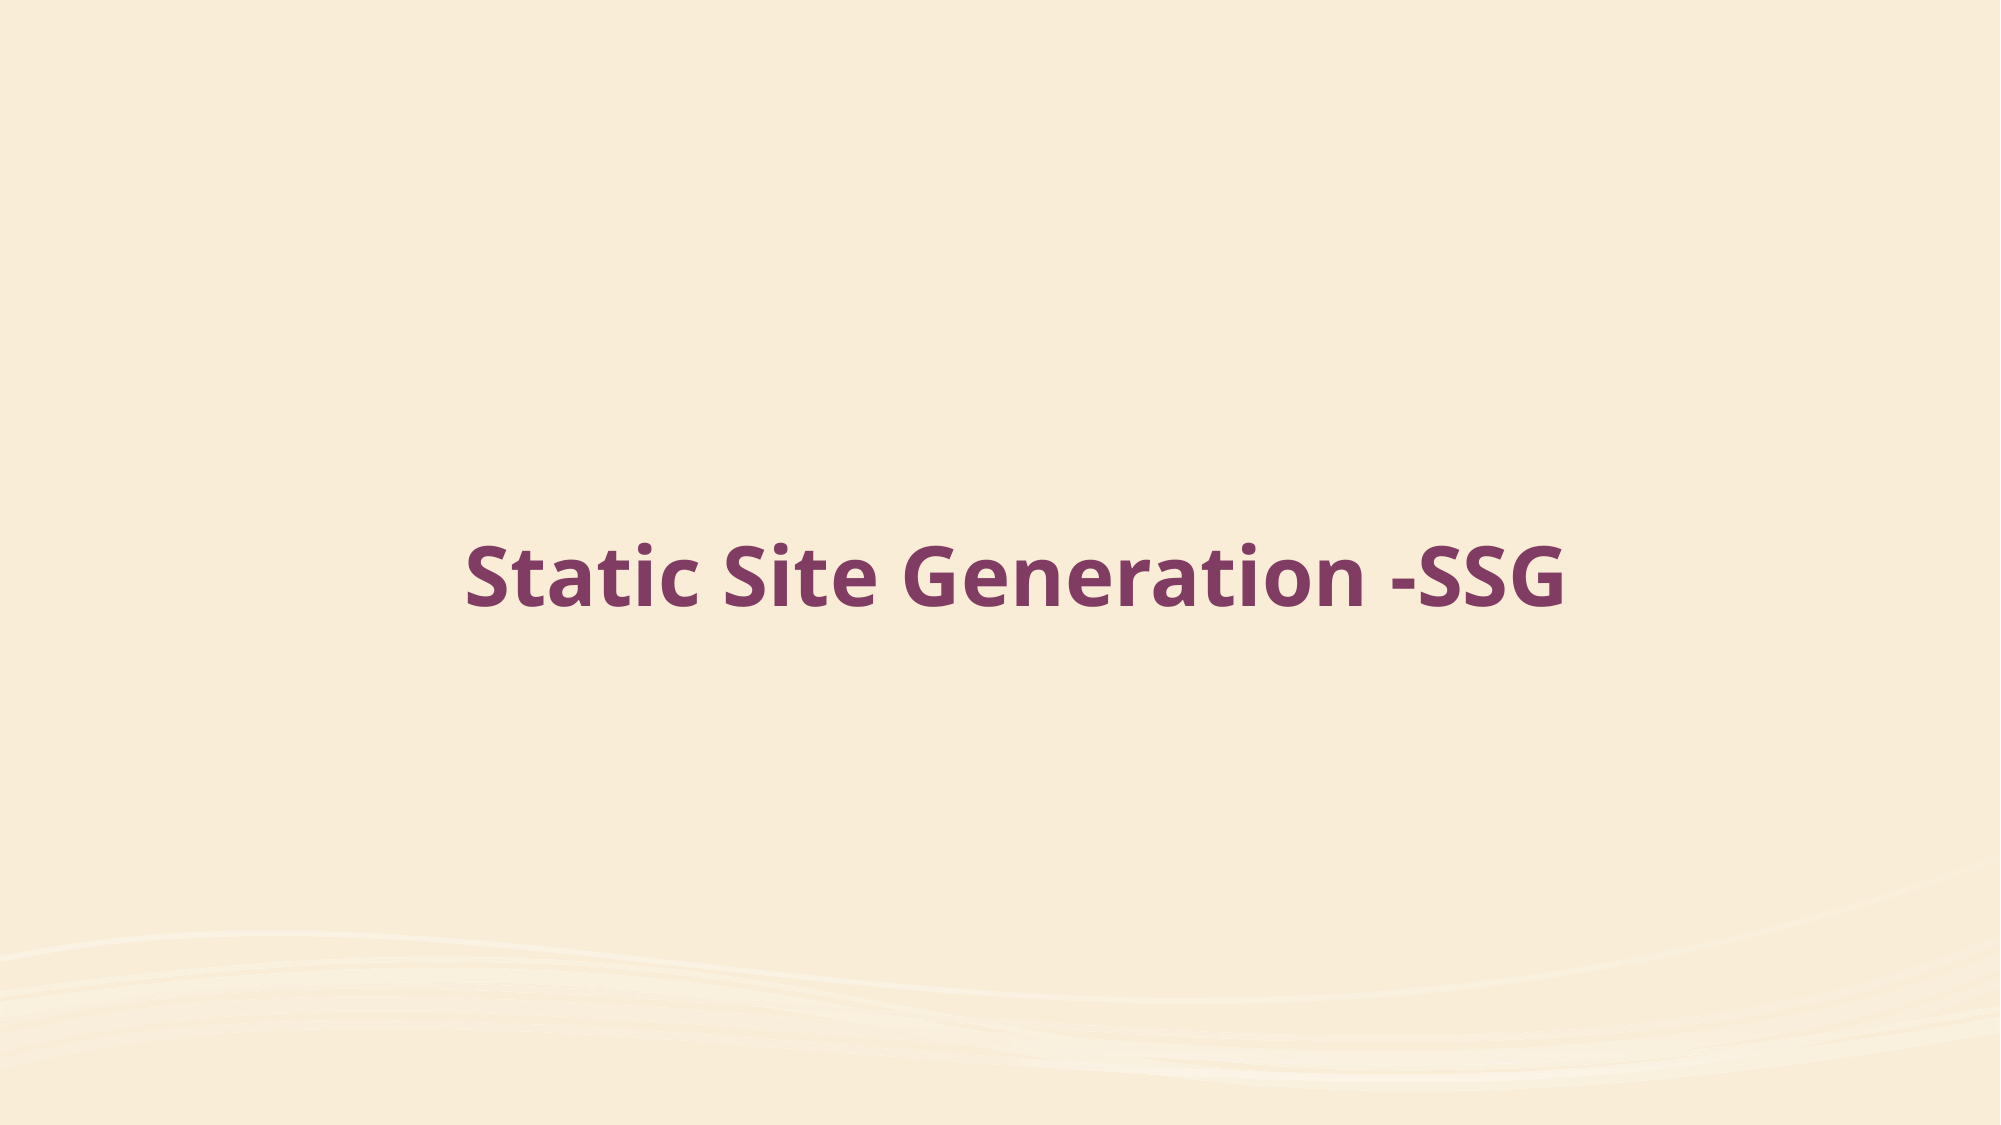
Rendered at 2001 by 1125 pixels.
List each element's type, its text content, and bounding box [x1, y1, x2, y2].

title Static Site Generation -SSG [229, 431, 1805, 632]
